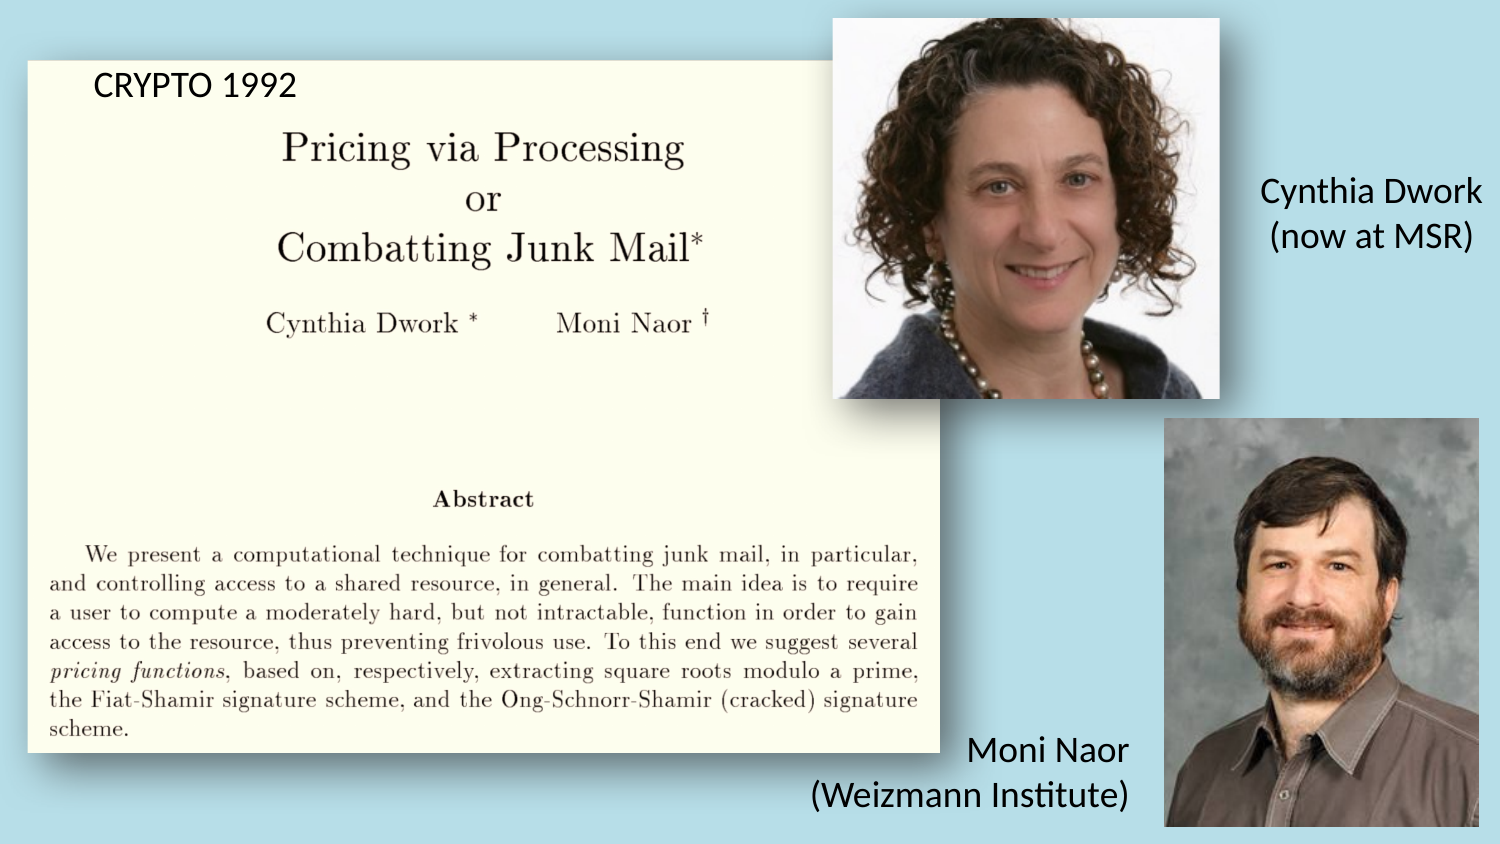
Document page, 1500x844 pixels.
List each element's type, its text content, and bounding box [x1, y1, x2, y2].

picture [1164, 417, 1479, 828]
picture [27, 18, 1220, 753]
text_box Cynthia Dwork (now at MSR) [1245, 158, 1498, 264]
slide_number 25 [1074, 782, 1158, 827]
text_box Moni Naor (Weizmann Institute) [794, 717, 1145, 822]
